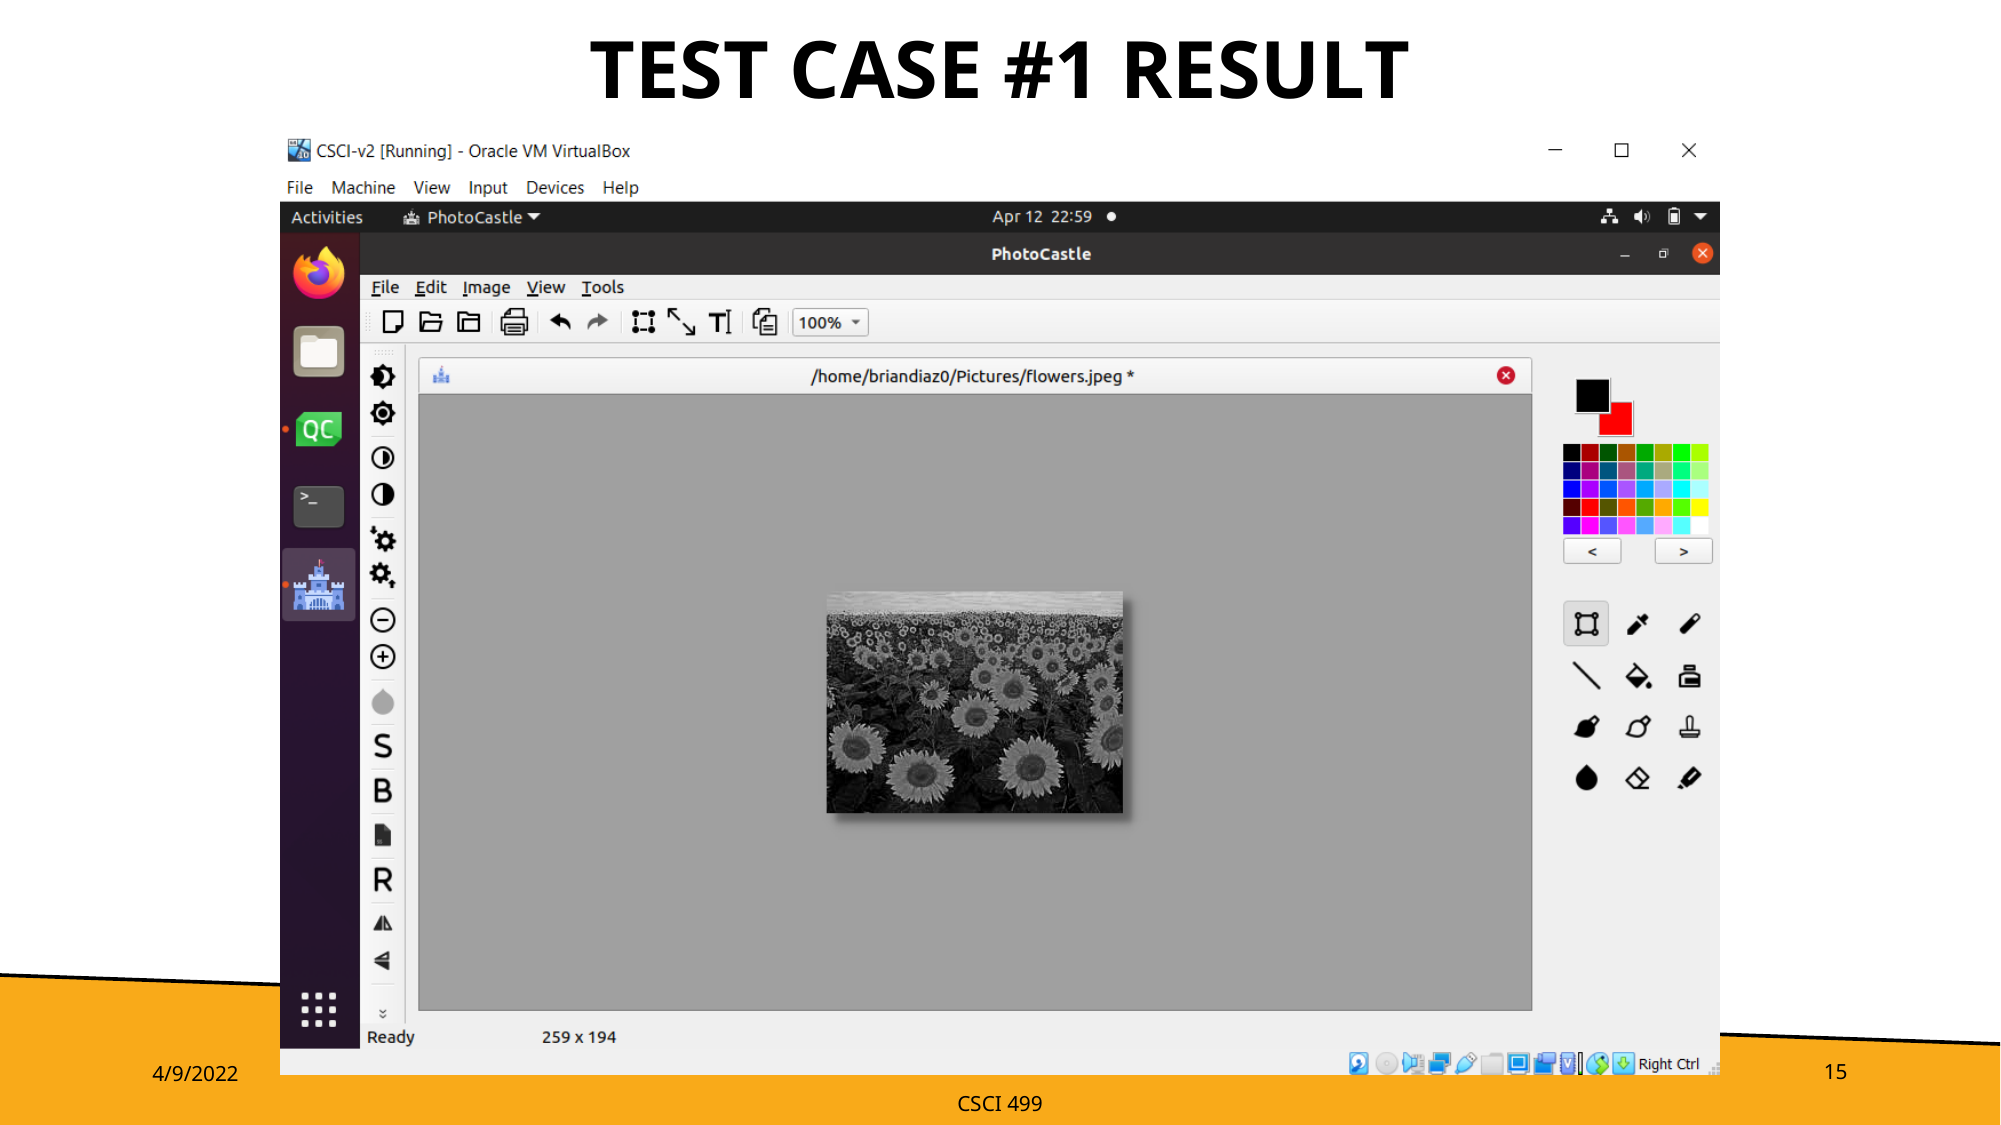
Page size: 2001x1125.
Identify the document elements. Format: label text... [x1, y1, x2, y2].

title Test case #1 result [137, 0, 1863, 182]
picture [280, 132, 1720, 1075]
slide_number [137, 1042, 588, 1103]
slide_number 15 [1412, 1042, 1863, 1103]
footer CSCI 499 [662, 1075, 1338, 1125]
